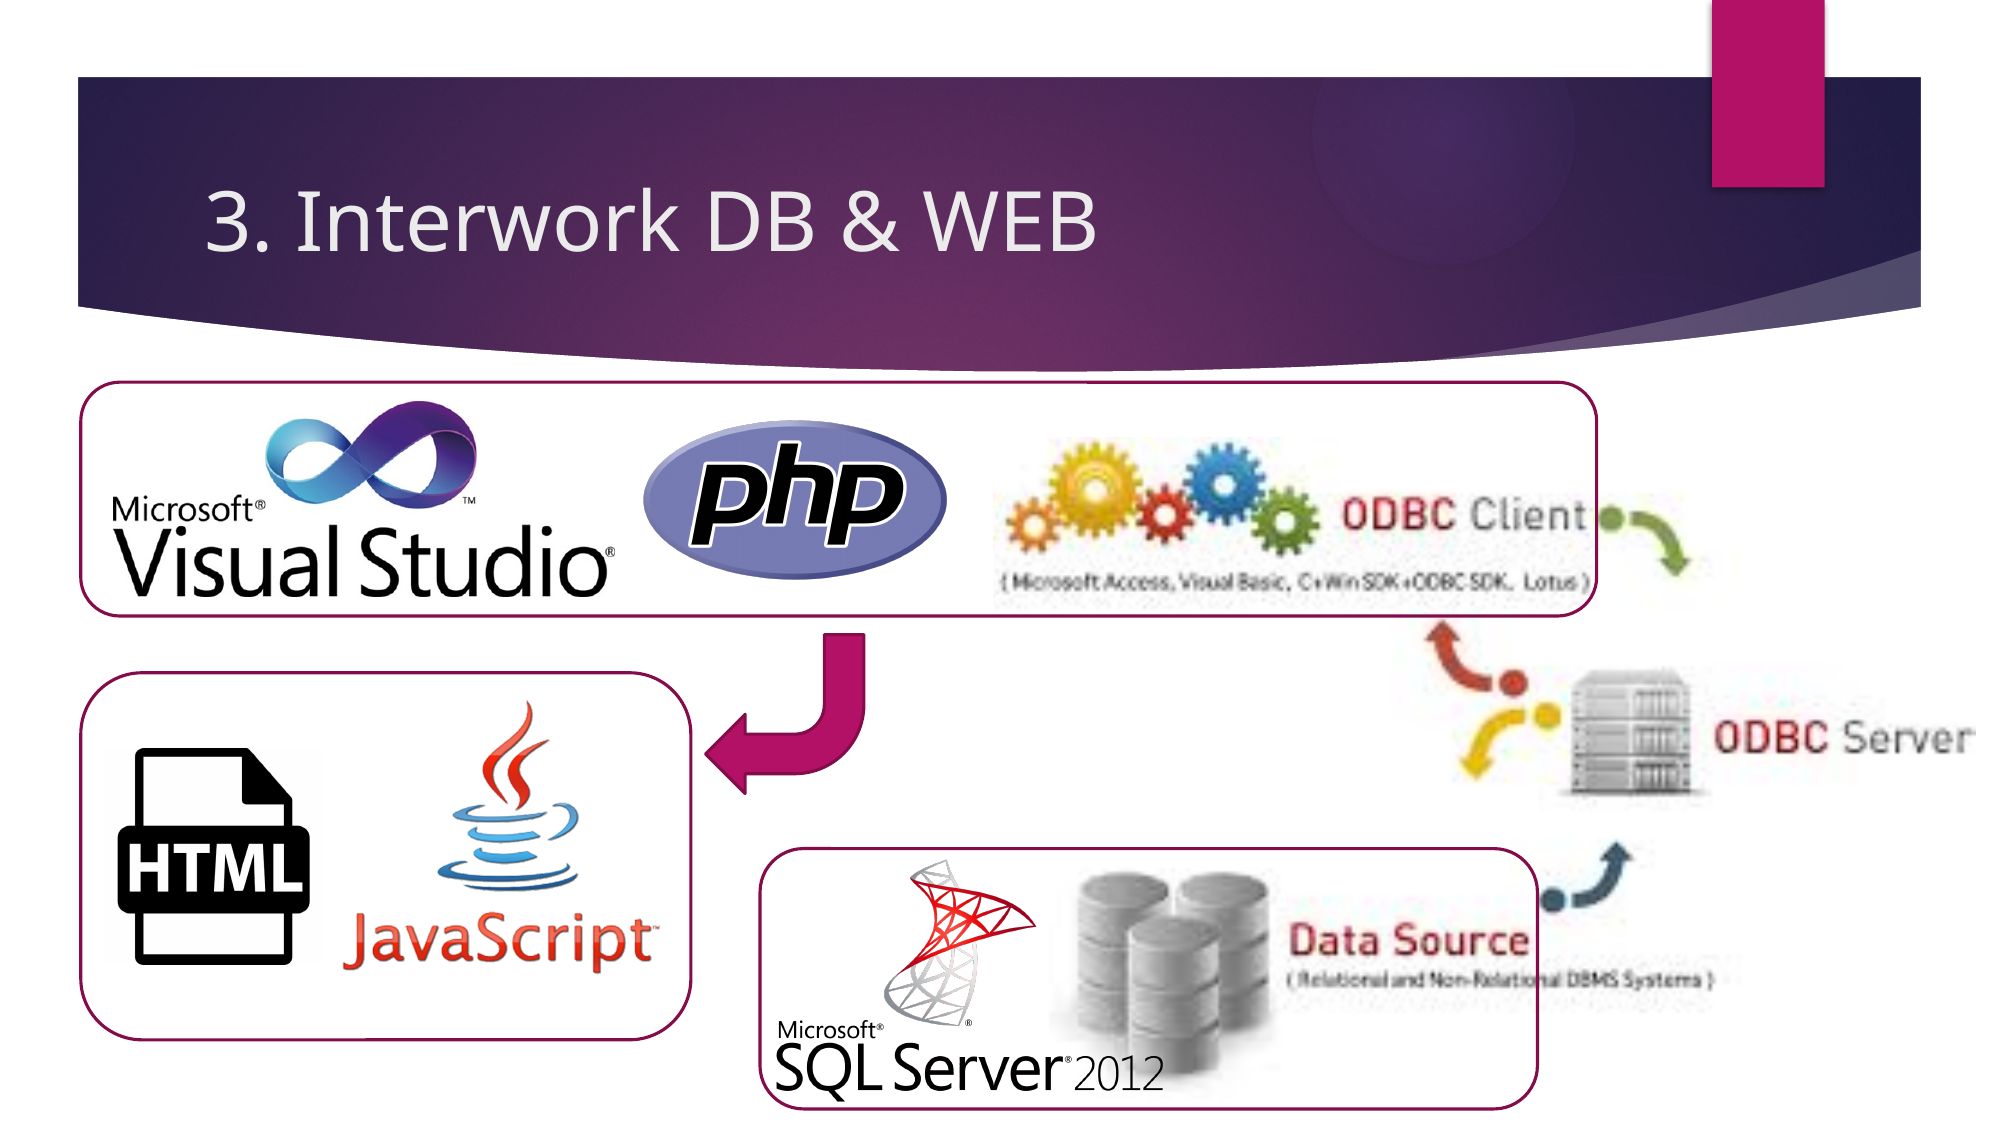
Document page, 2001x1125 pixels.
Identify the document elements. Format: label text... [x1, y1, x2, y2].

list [1602, 437, 1977, 1104]
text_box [80, 381, 1597, 1110]
picture [105, 690, 726, 1007]
title 3. Interwork DB & WEB [189, 159, 1627, 276]
